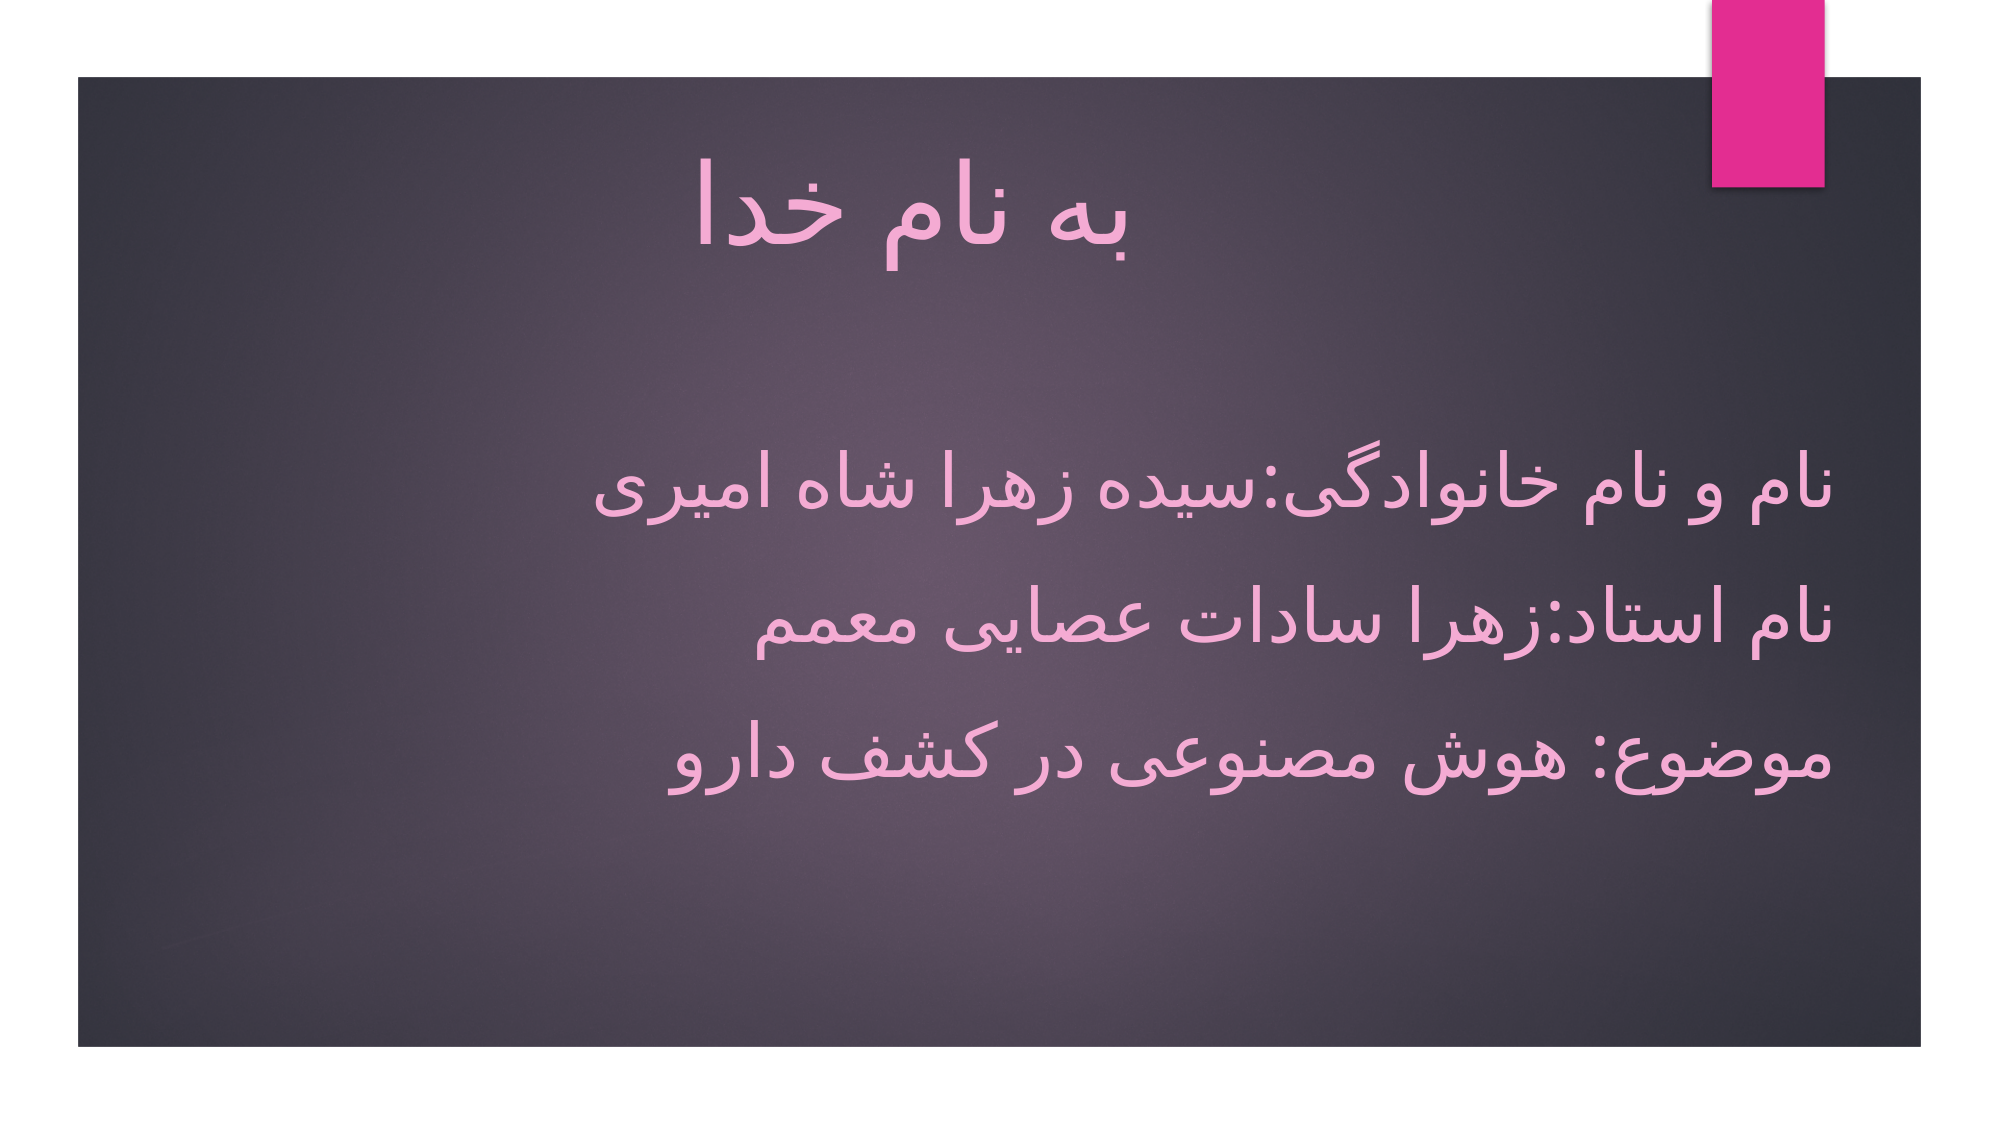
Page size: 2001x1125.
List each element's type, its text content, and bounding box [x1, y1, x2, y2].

subtitle به نام خدا [189, 124, 1638, 307]
title نام و نام خانوادگی:سیده زهرا شاه امیری نام استاد:زهرا سادات عصایی معمم موضوع: هوش مصنوعی در کشف دارو [356, 351, 1854, 936]
